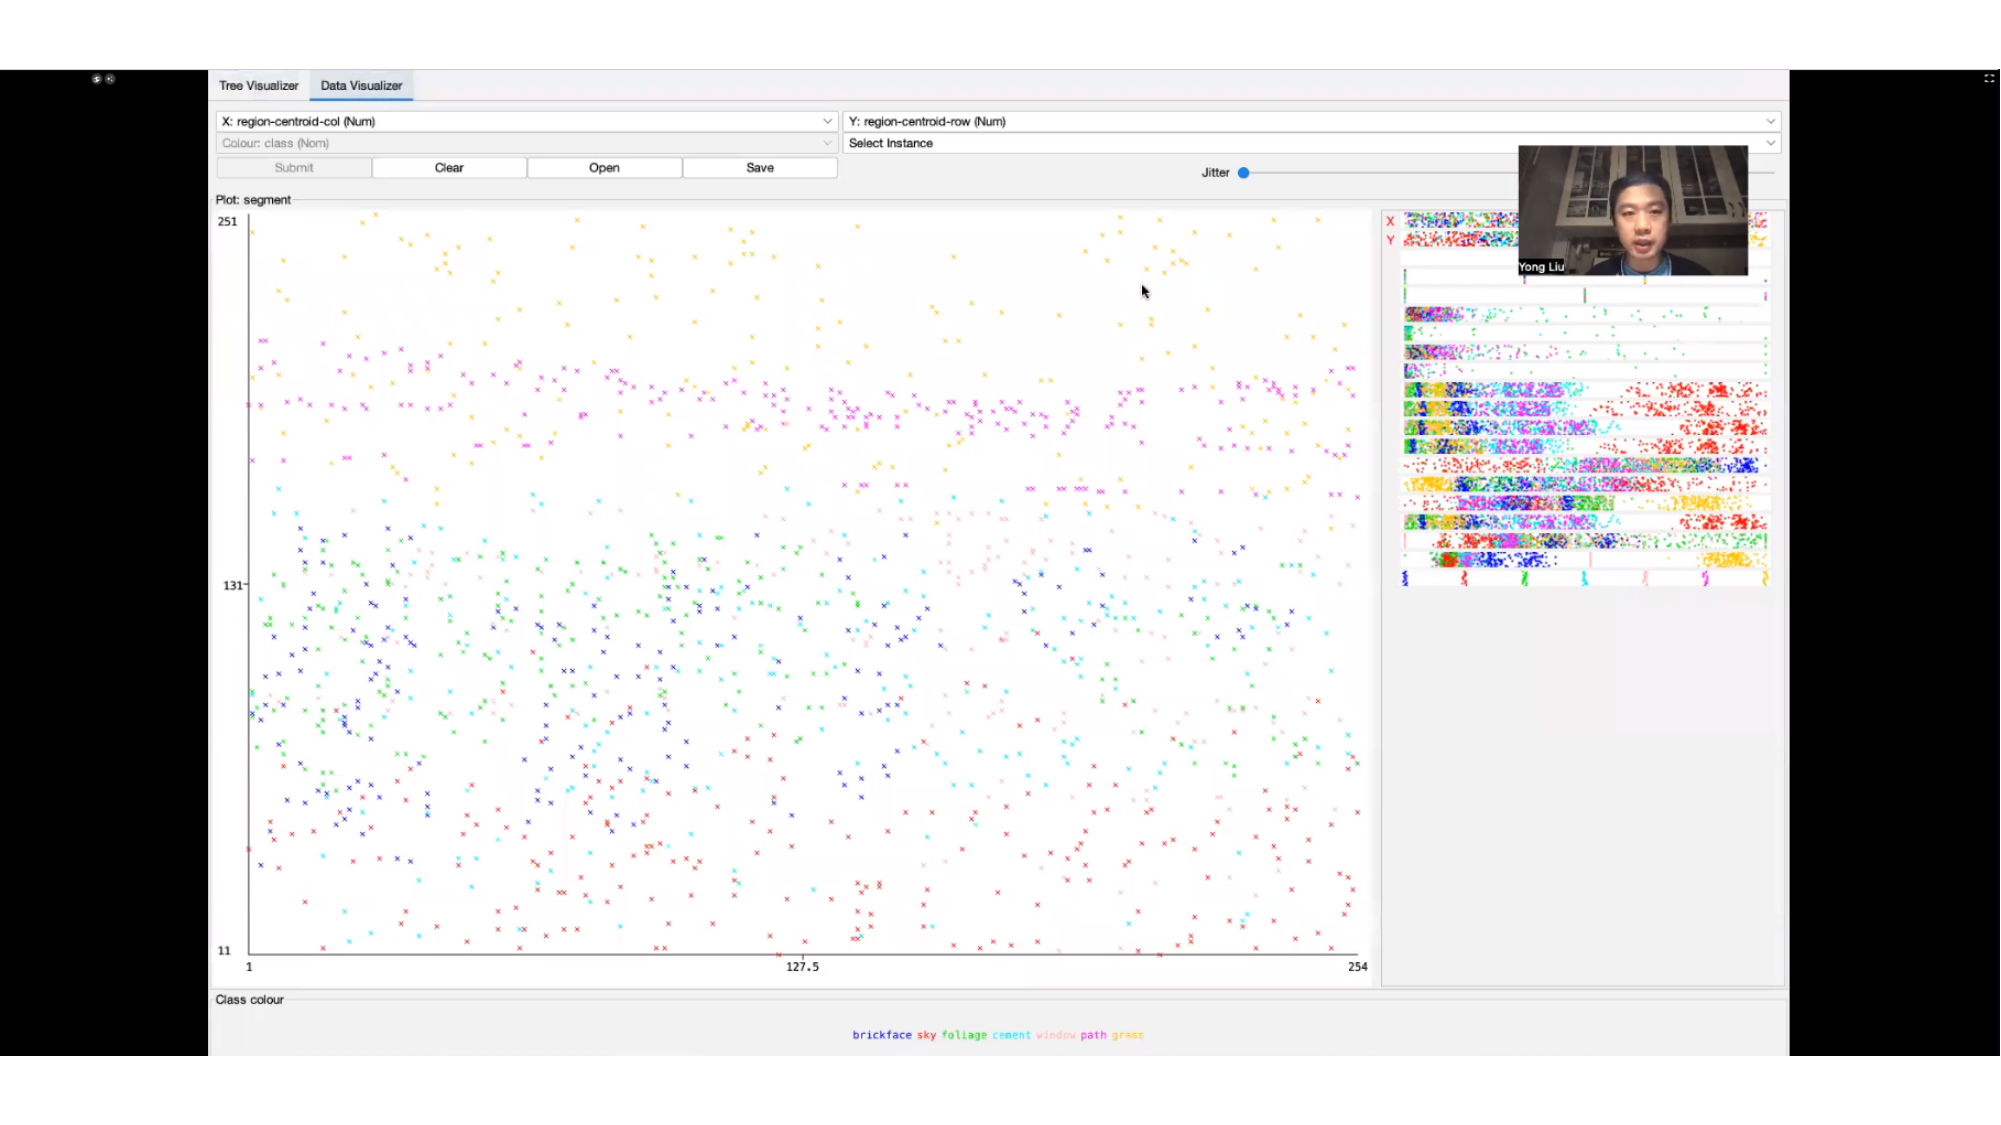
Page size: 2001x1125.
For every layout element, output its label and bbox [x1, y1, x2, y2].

picture [0, 69, 2000, 1056]
